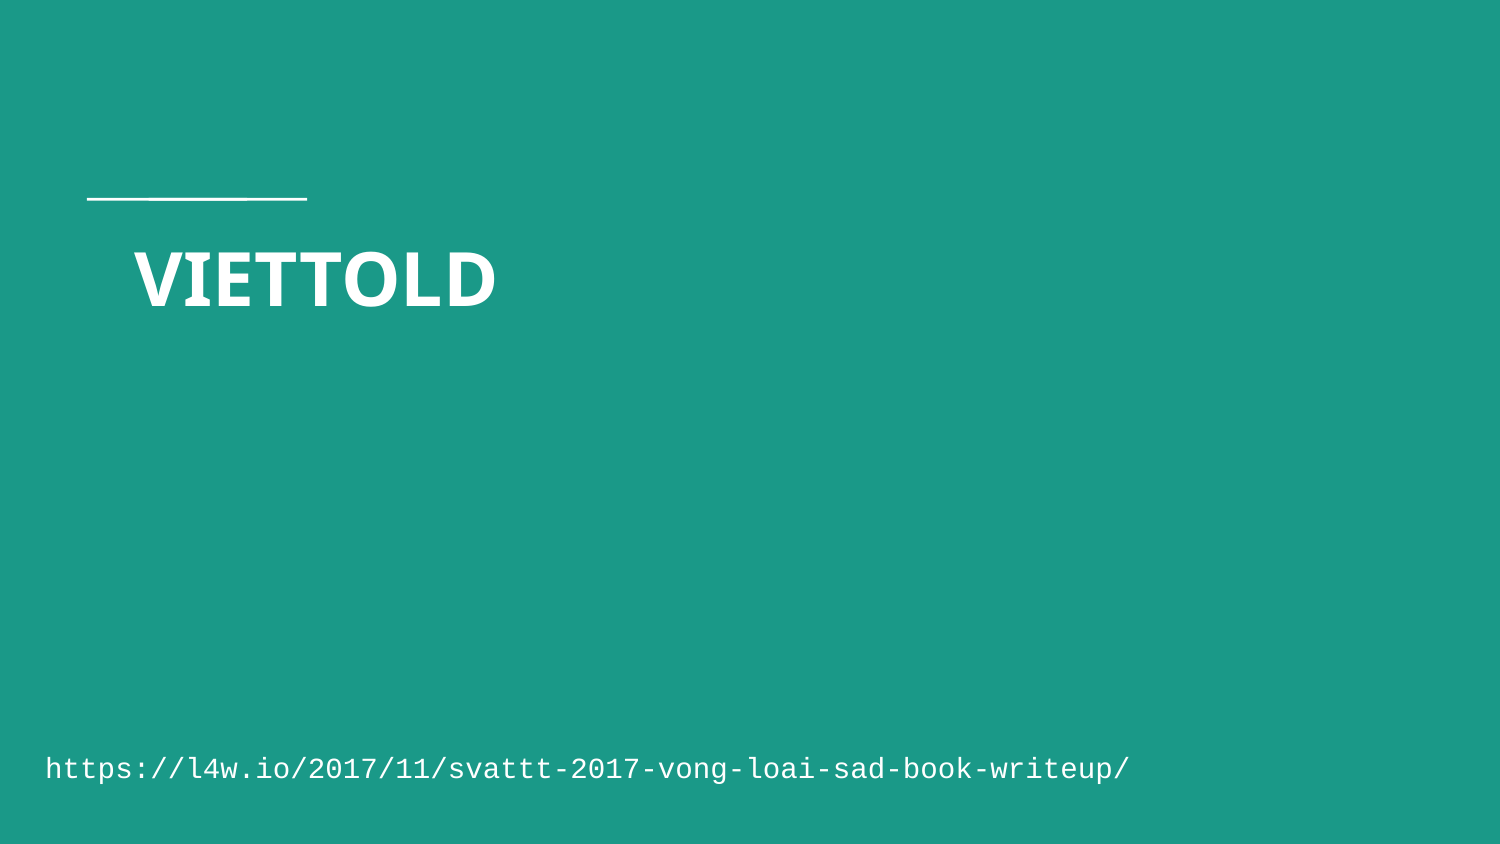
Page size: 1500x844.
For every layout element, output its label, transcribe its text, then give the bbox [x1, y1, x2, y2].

title VIETTOLD [119, 216, 1381, 466]
text_box https://l4w.io/2017/11/svattt-2017-vong-loai-sad-book-writeup/ [30, 734, 1311, 808]
